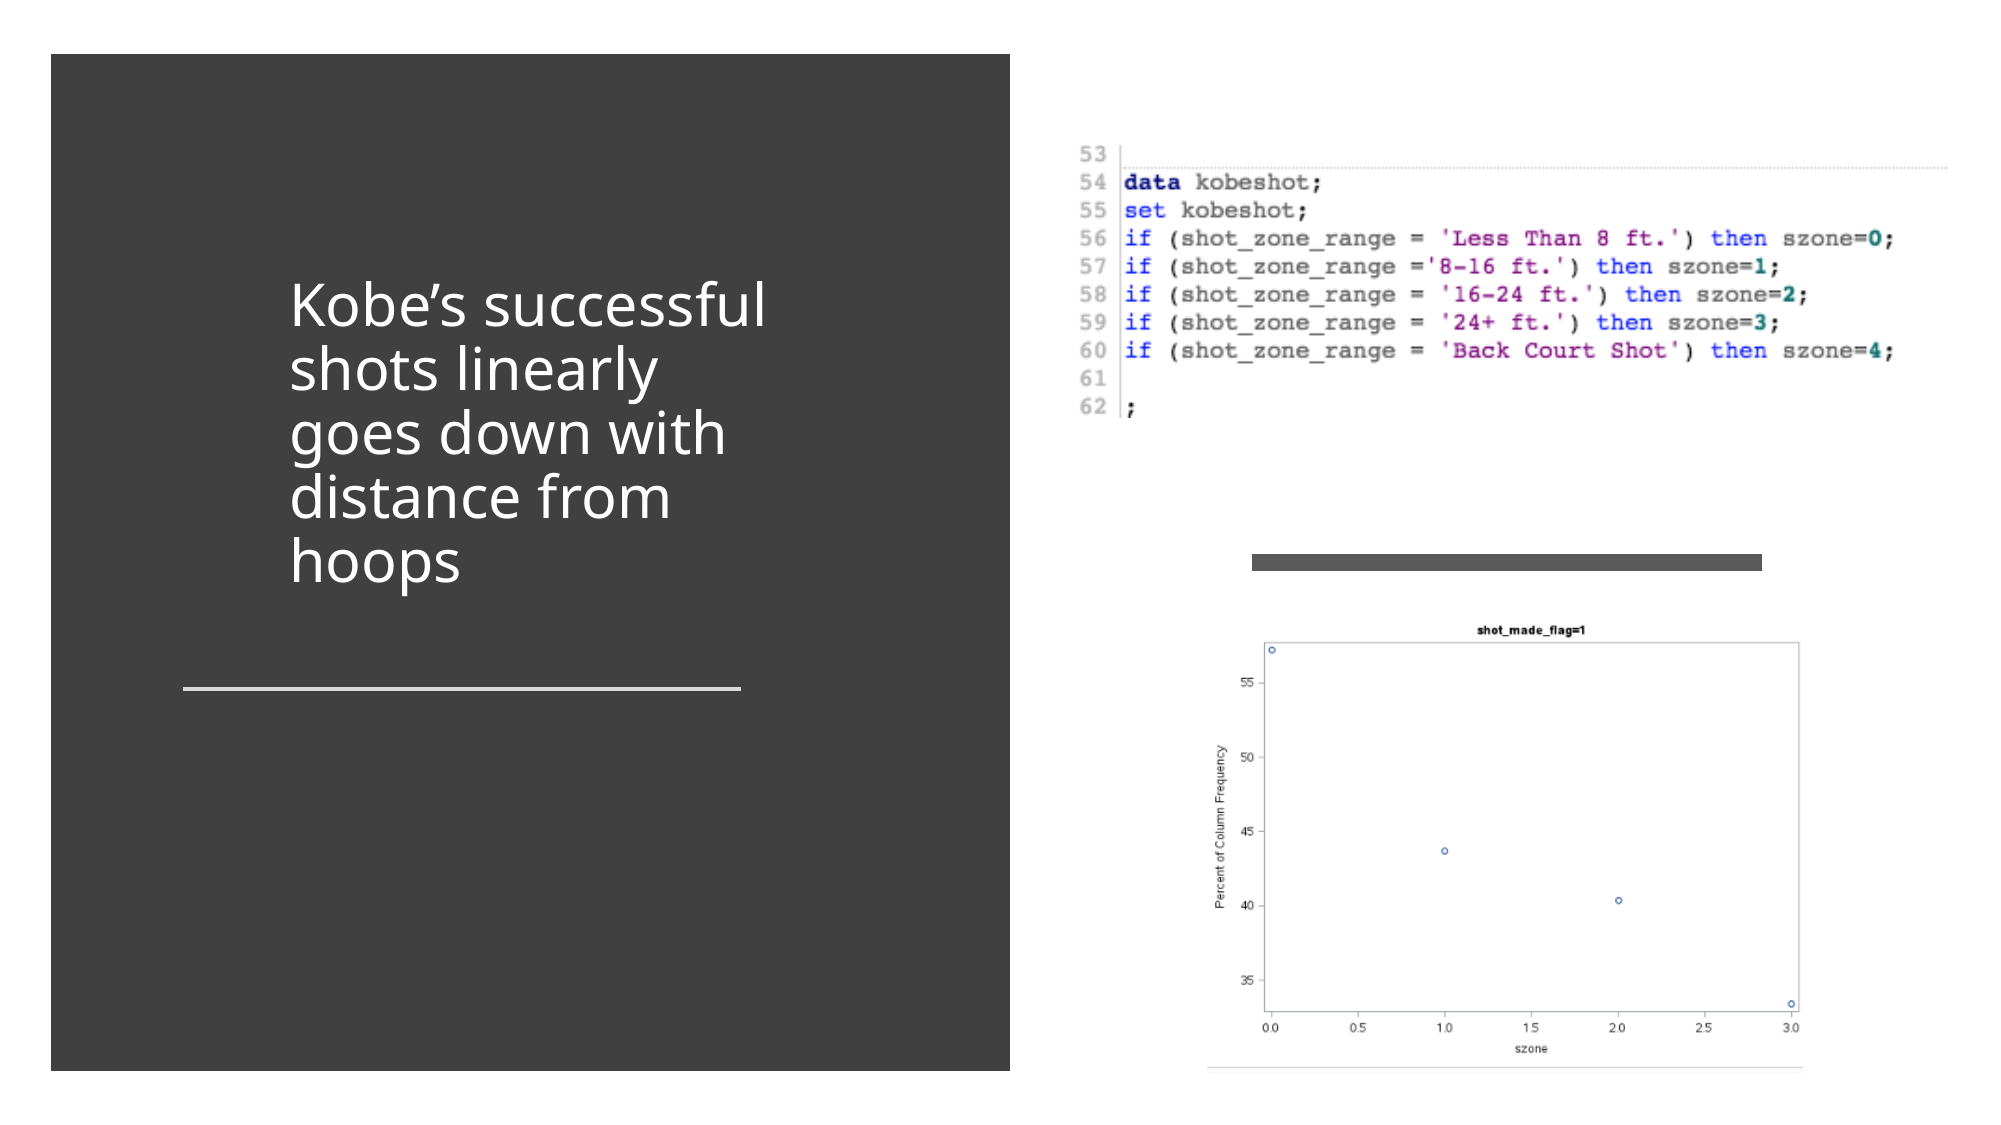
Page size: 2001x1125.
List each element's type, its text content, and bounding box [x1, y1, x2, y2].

text_box Kobe’s successful shots linearly goes down with distance from hoops [167, 172, 899, 677]
text_box [61, 64, 1001, 1061]
picture [1207, 615, 1803, 1074]
picture [1062, 145, 1947, 418]
